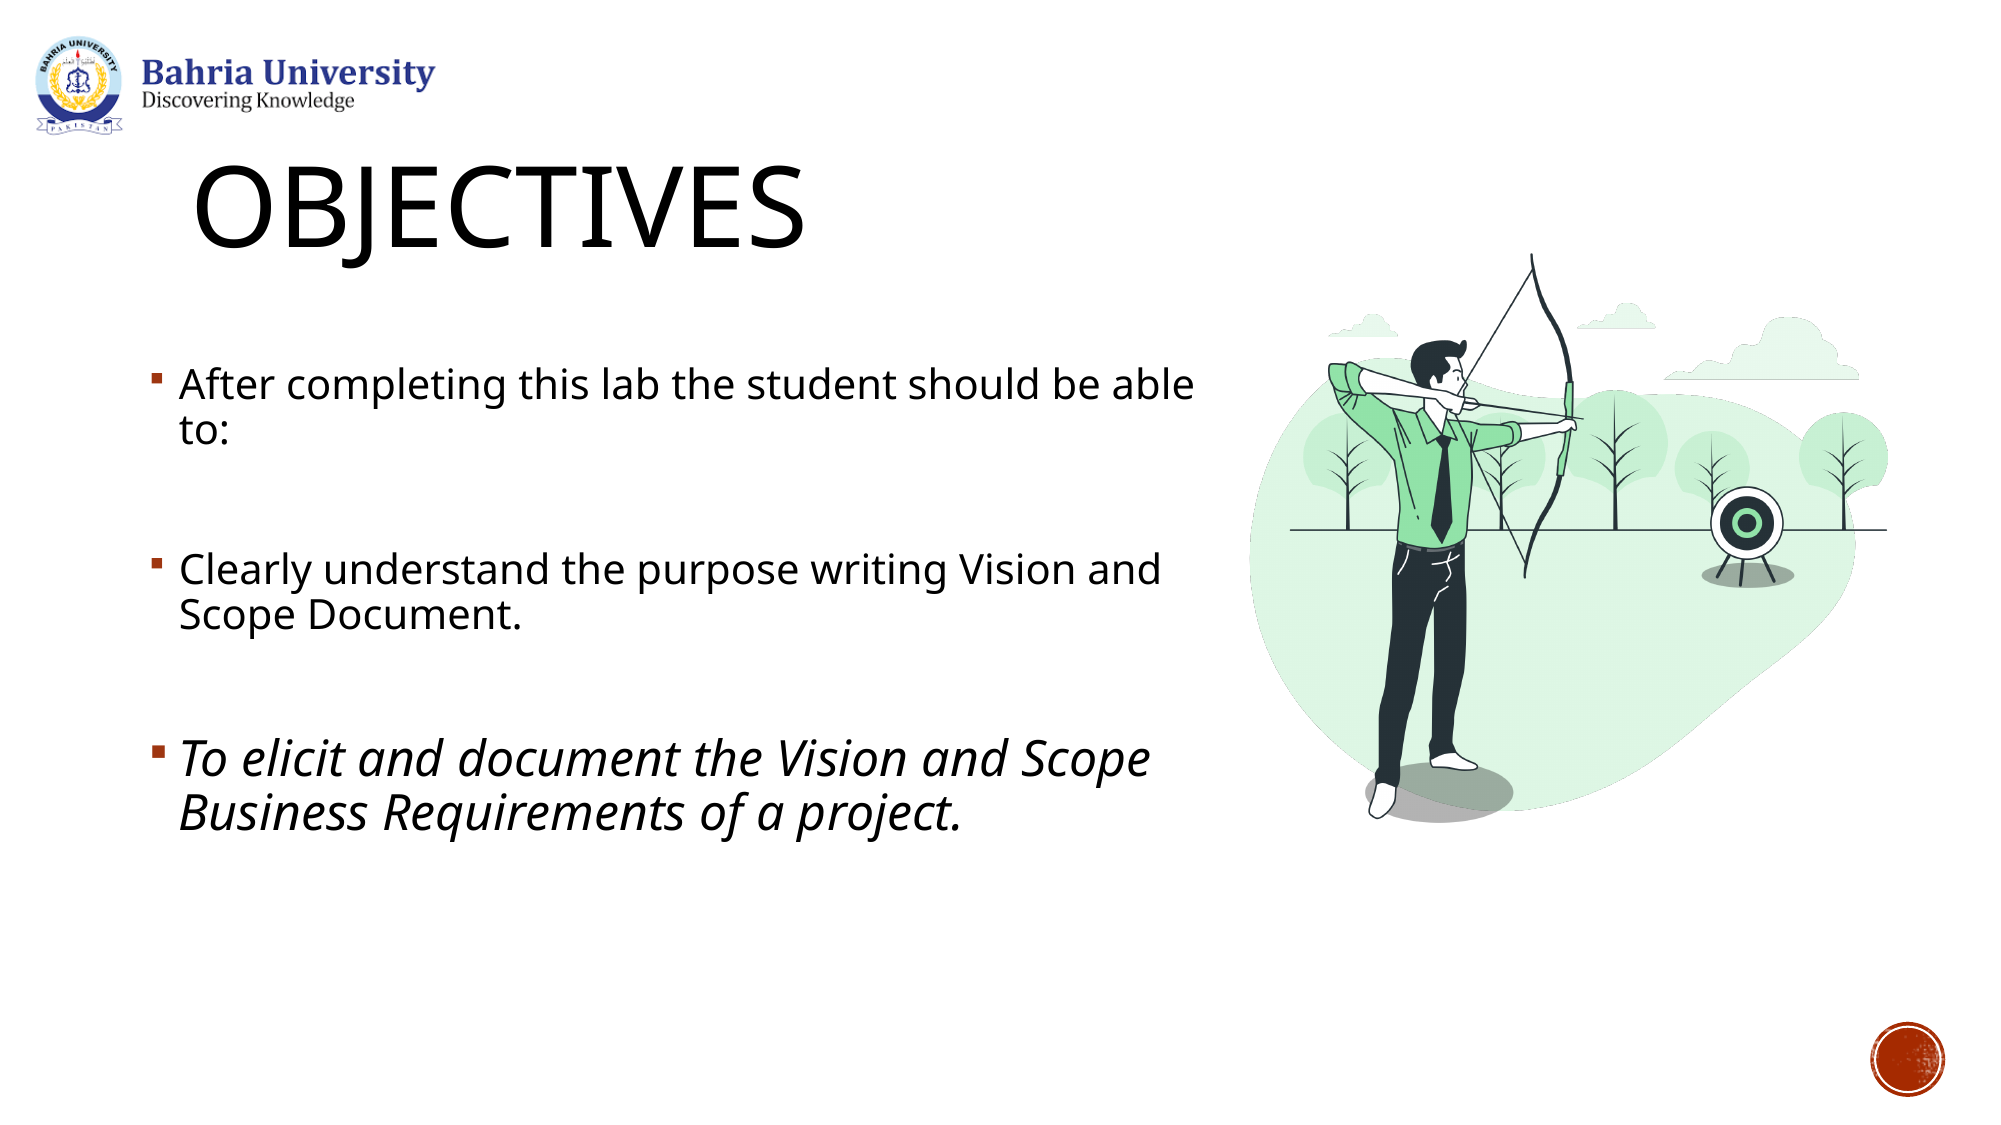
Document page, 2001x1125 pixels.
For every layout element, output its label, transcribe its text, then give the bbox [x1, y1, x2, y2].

list After completing this lab the student should be able to: Clearly understand the purpose writing Vision and Scope Document. To elicit and document the Vision and Scope Business Requirements of a project. [133, 355, 1258, 1021]
picture [16, 25, 455, 146]
picture [1159, 120, 1980, 941]
title objectives [175, 79, 1826, 344]
